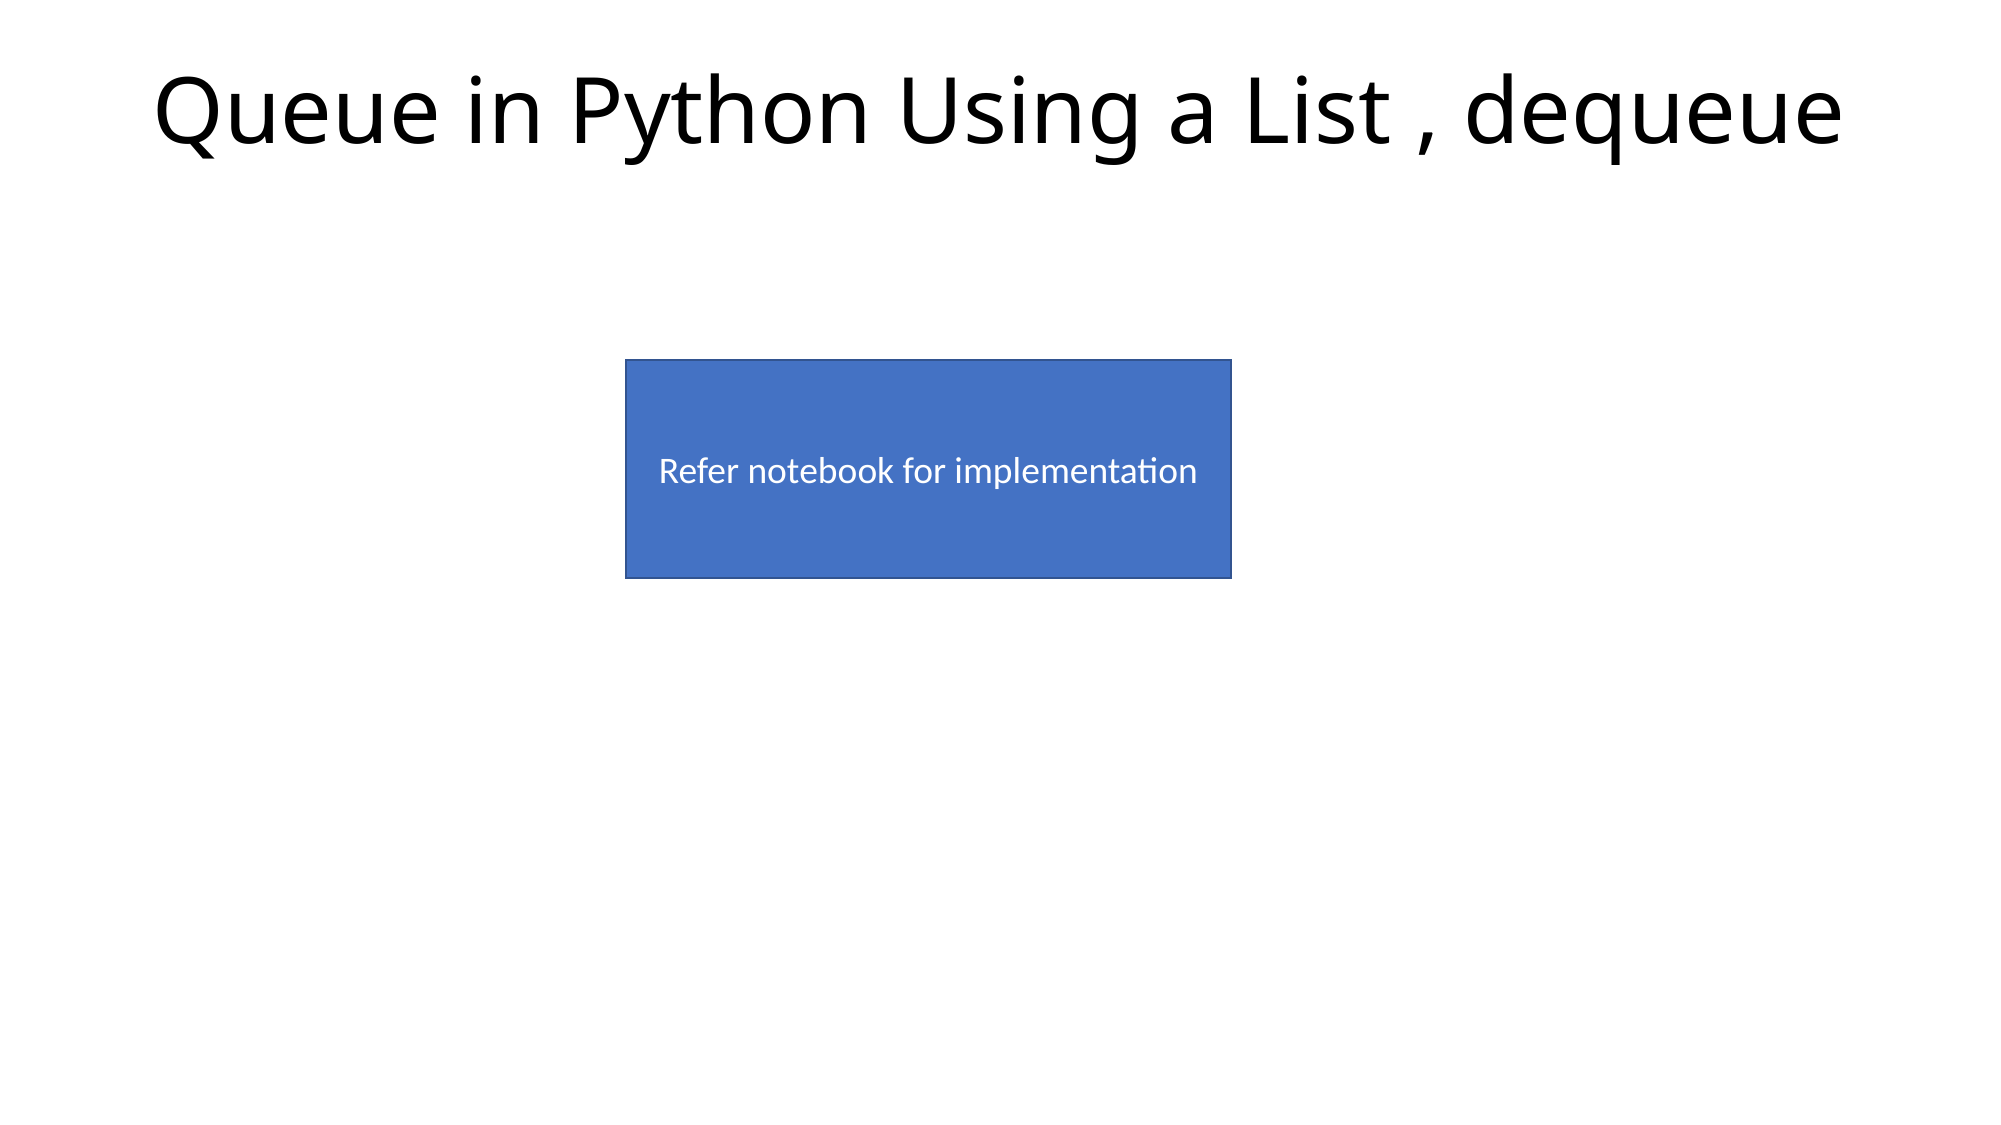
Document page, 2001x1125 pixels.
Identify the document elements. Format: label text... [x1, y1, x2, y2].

text_box Refer notebook for implementation [625, 359, 1232, 579]
title Queue in Python Using a List , dequeue [137, 59, 1863, 278]
